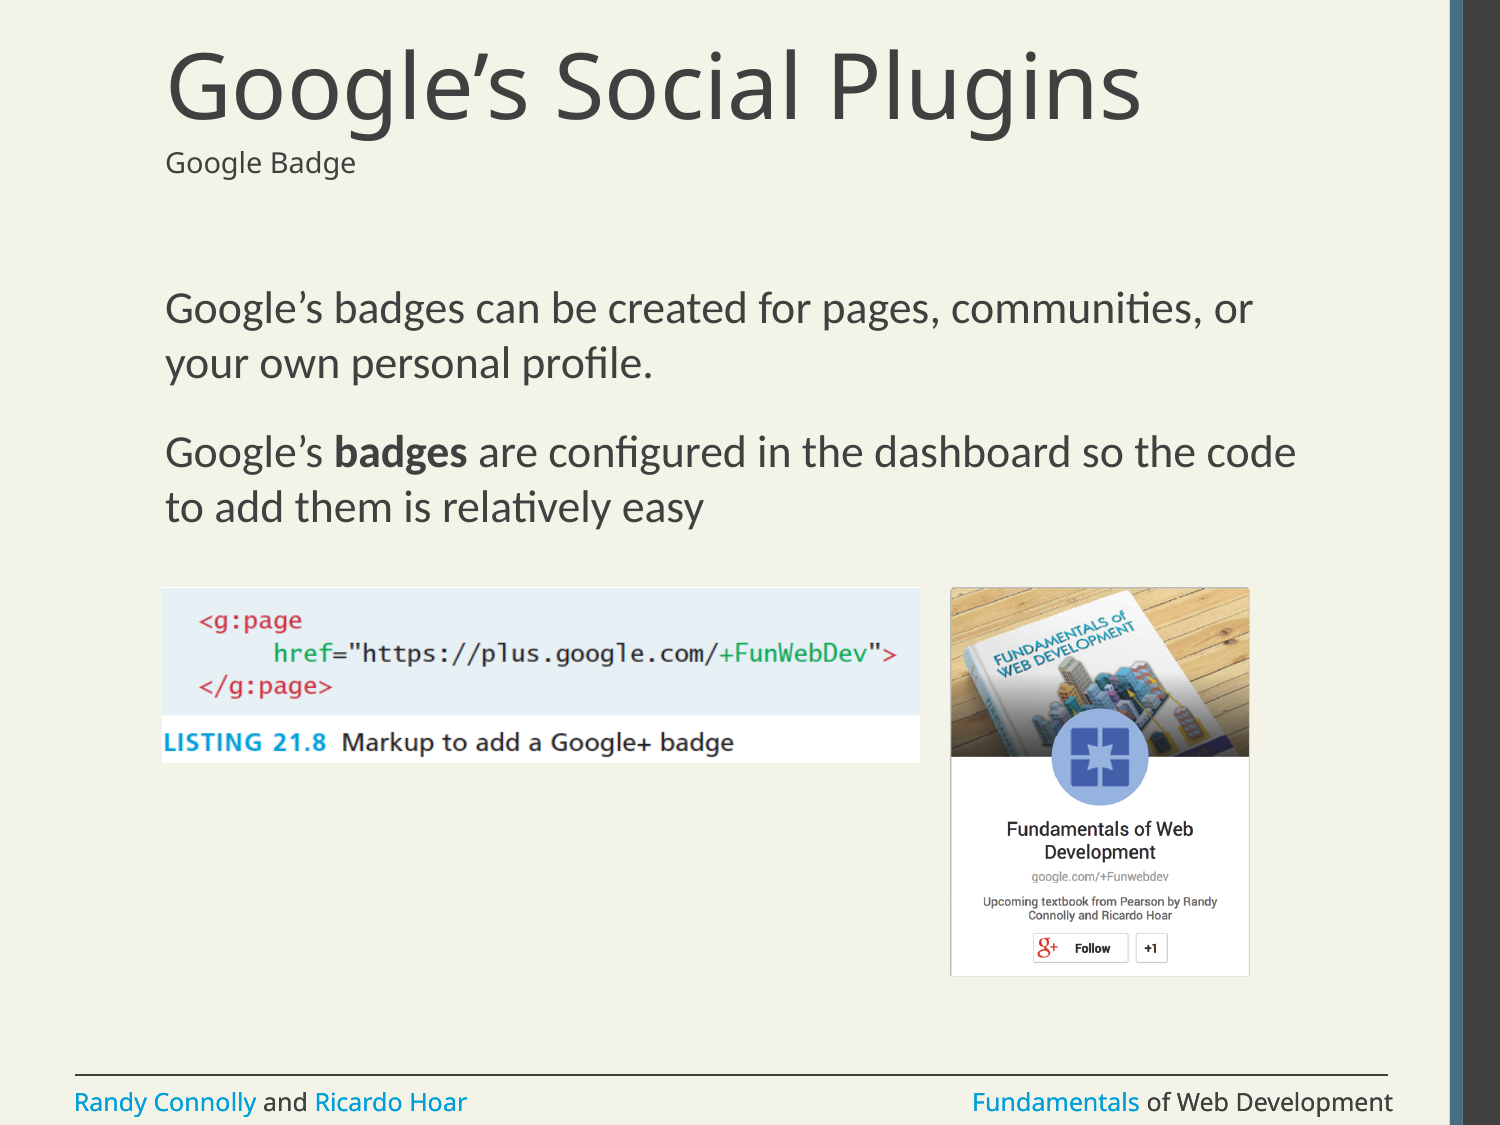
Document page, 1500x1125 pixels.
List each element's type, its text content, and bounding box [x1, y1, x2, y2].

picture [162, 587, 920, 763]
list Google’s badges can be created for pages, communities, or your own personal profile. Google’s badges are configured in the dashboard so the code to add them is relatively easy [150, 270, 1313, 1013]
title Google’s Social Plugins [150, 20, 1425, 188]
list Google Badge [150, 137, 1200, 188]
picture [949, 587, 1251, 977]
